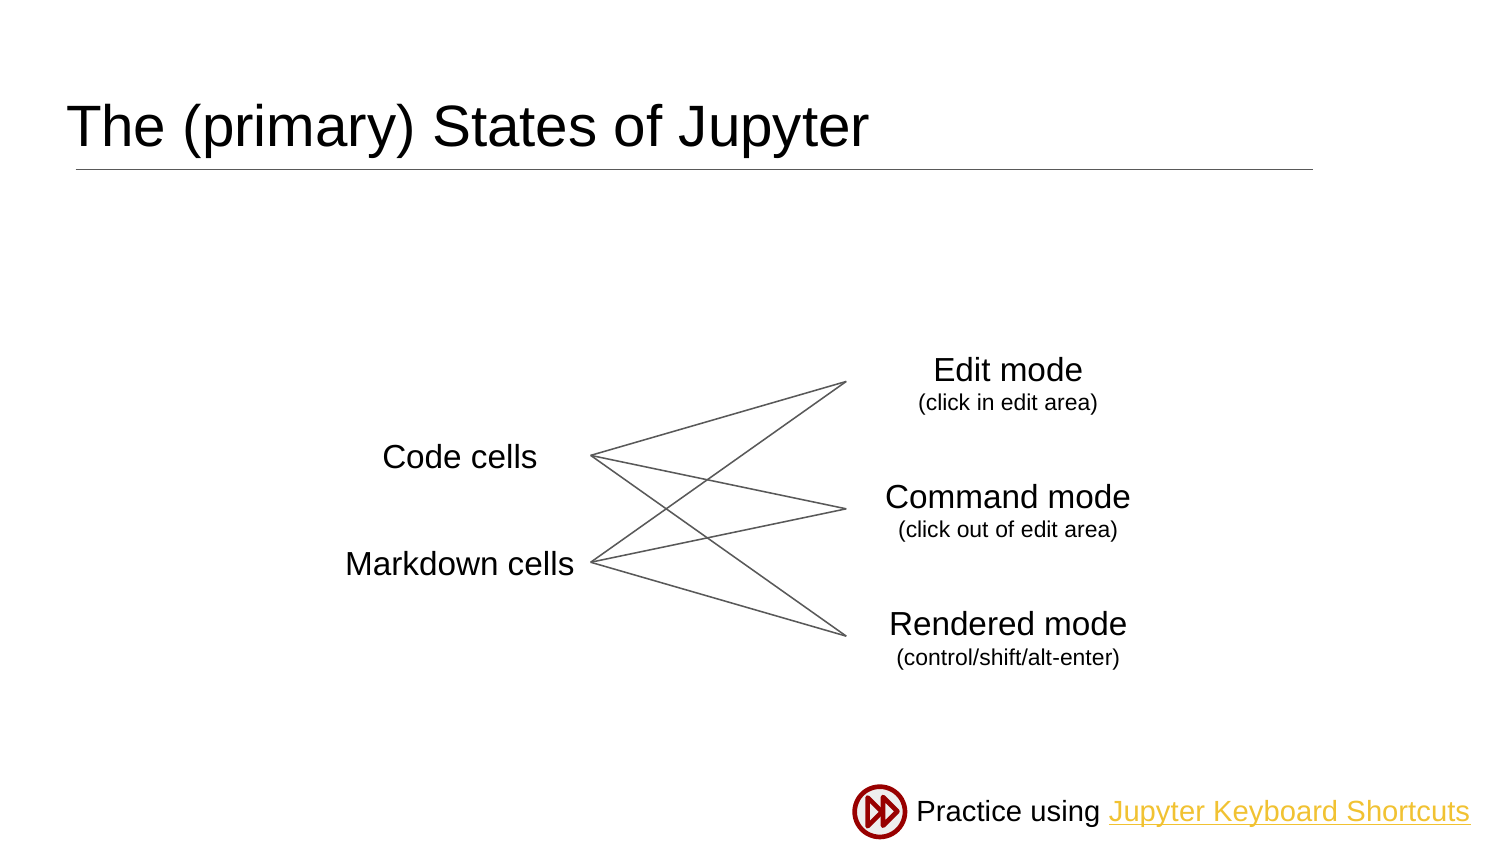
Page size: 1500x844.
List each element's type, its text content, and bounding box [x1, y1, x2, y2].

text_box Edit mode (click in edit area) [846, 344, 1171, 419]
title The (primary) States of Jupyter [51, 72, 1449, 167]
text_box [590, 381, 847, 508]
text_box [590, 508, 847, 561]
text_box Command mode (click out of edit area) [852, 471, 1171, 546]
text_box Rendered mode (control/shift/alt-enter) [846, 599, 1171, 674]
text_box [852, 786, 906, 838]
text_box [590, 561, 847, 637]
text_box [329, 418, 584, 600]
text_box Practice using Jupyter Keyboard Shortcuts [219, 777, 1486, 820]
